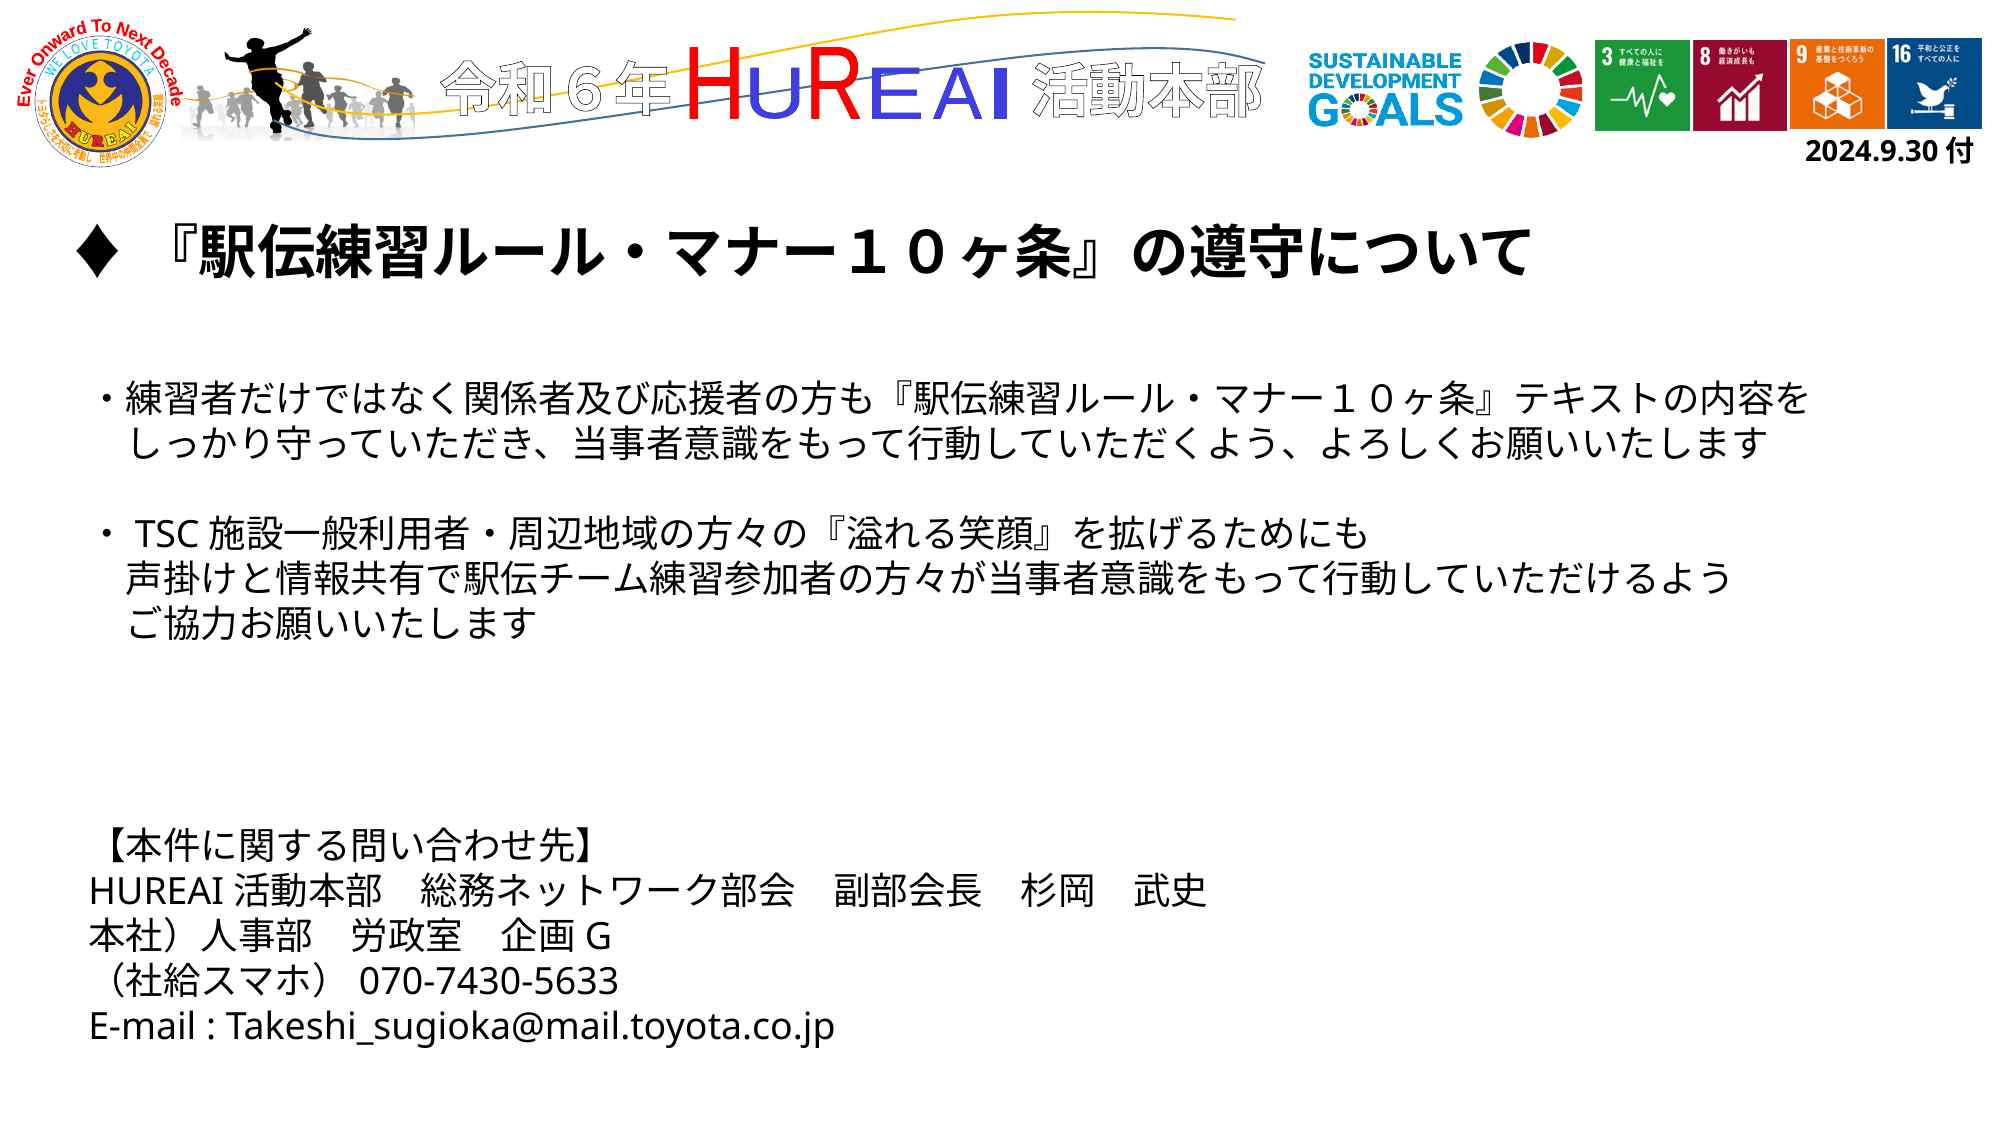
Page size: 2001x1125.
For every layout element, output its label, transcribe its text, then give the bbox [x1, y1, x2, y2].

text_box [23, 25, 178, 187]
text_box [1291, 38, 1982, 140]
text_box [181, 11, 1281, 141]
text_box 【本件に関する問い合わせ先】 HUREAI活動本部 総務ネットワーク部会 副部会長 杉岡 武史 本社）人事部 労政室 企画G （社給スマホ）070-7430-5633 E-mail : Takeshi_sugioka@mail.toyota.co.jp [73, 814, 1935, 1055]
text_box 2024.9.30付 [1790, 125, 1991, 175]
text_box ♦『駅伝練習ルール・マナー１０ヶ条』の遵守について [53, 208, 1553, 293]
text_box ・練習者だけではなく関係者及び応援者の方も『駅伝練習ルール・マナー１０ヶ条』テキストの内容を しっかり守っていただき、当事者意識をもって行動していただくよう、よろしくお願いいたします ・TSC施設一般利用者・周辺地域の方々の『溢れる笑顔』を拡げるためにも 声掛けと情報共有で駅伝チーム練習参加者の方々が当事者意識をもって行動していただけるよう ご協力お願いいたします [73, 367, 1935, 698]
